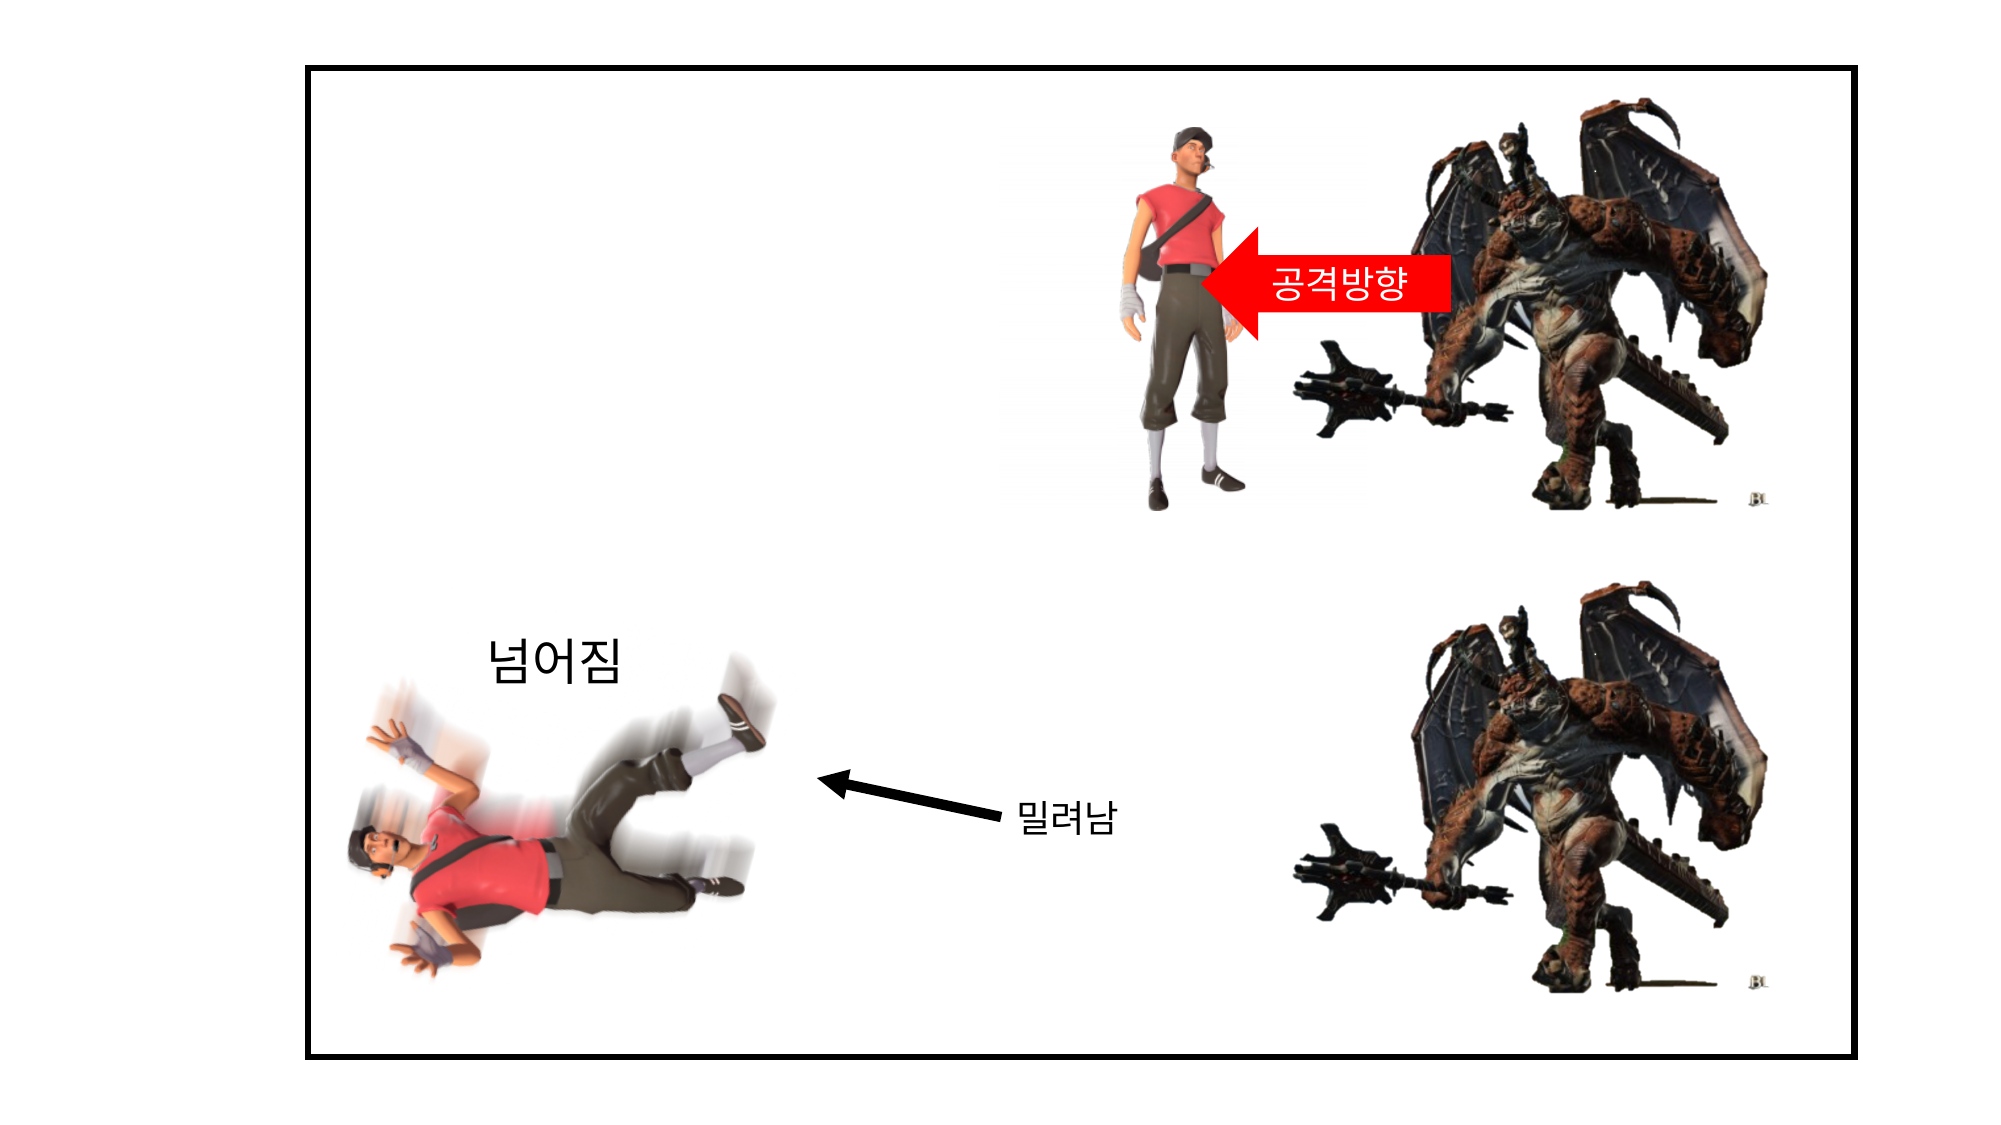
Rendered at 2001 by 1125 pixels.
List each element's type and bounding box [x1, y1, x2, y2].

picture [999, 79, 1789, 511]
picture [354, 607, 757, 1013]
picture [1266, 562, 1789, 994]
text_box [307, 67, 1856, 1058]
